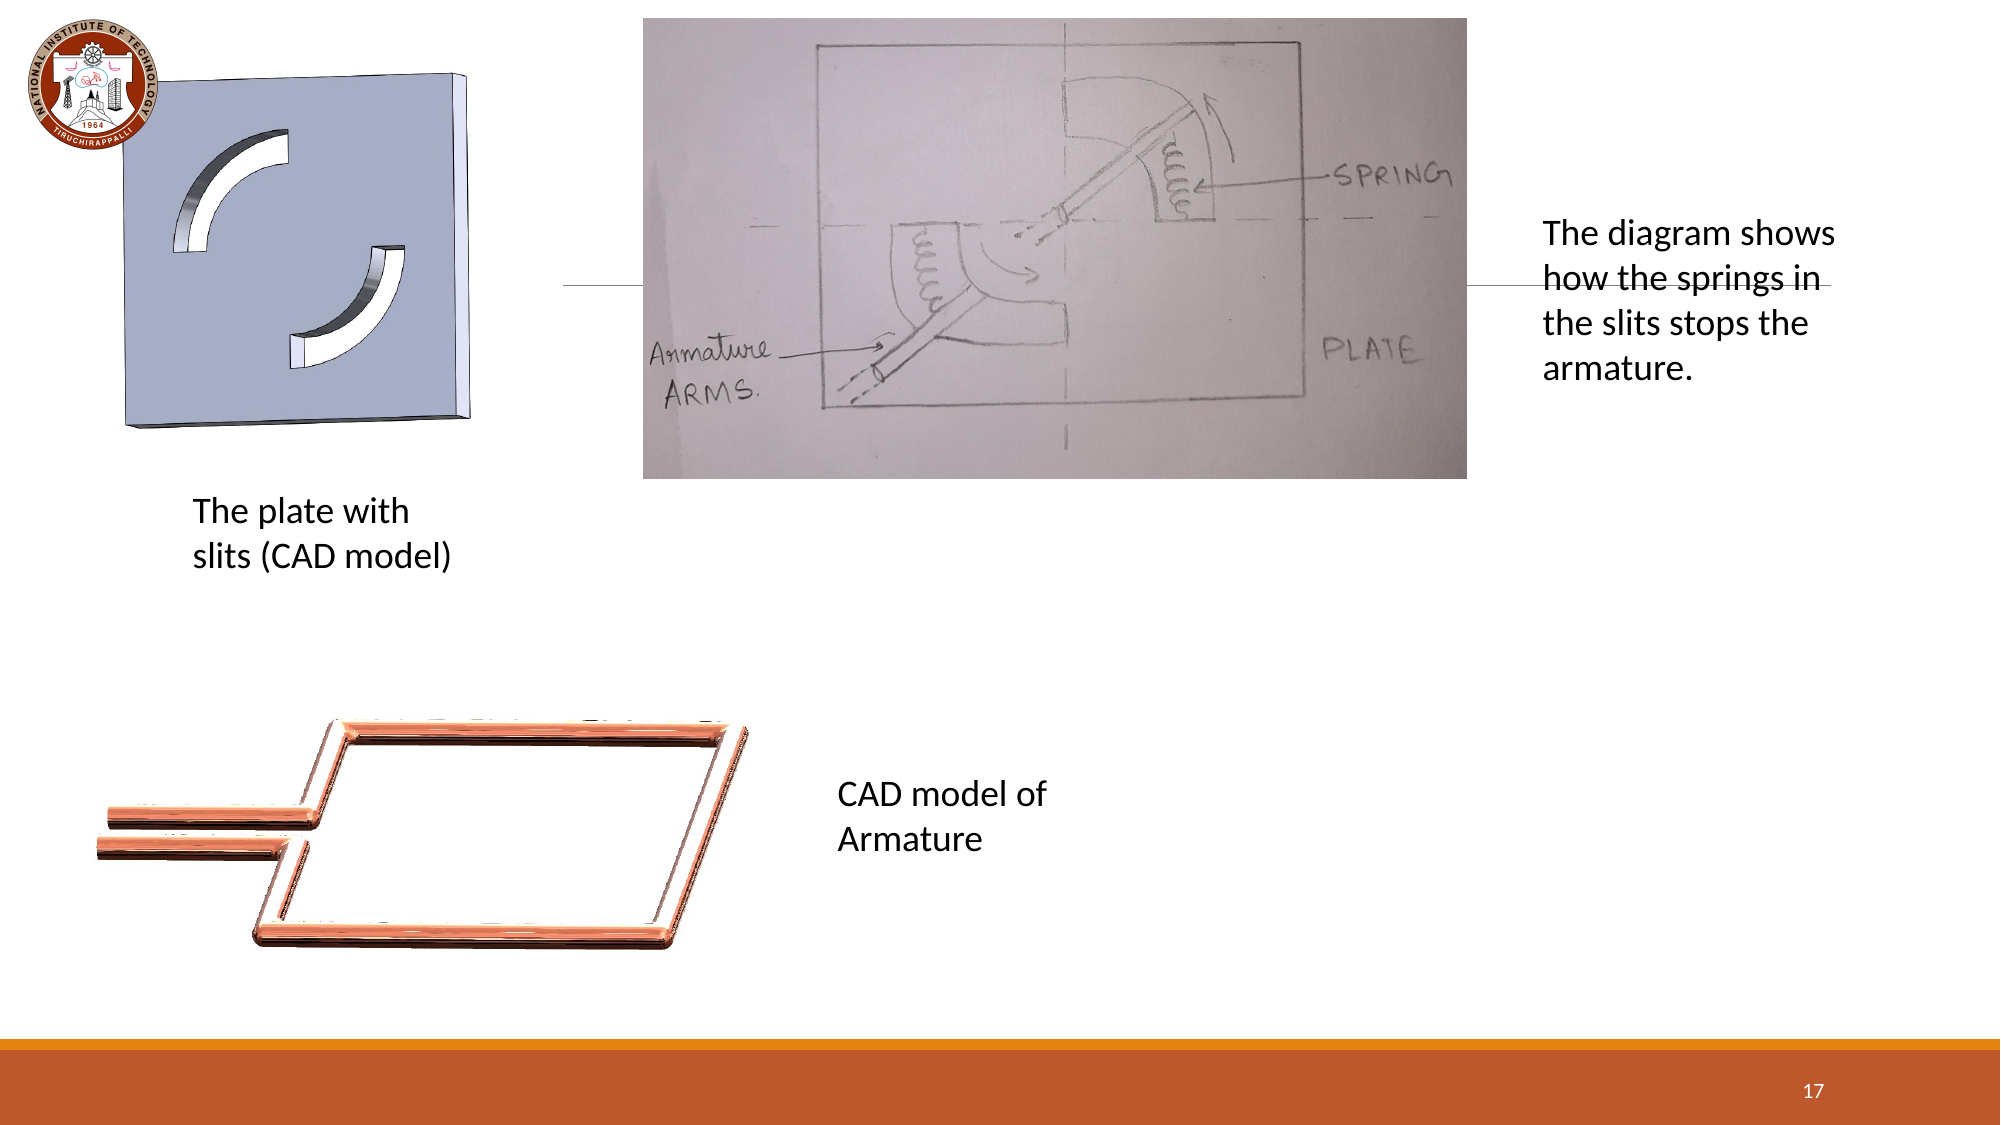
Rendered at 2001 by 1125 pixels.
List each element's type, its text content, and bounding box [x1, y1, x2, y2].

picture [37, 613, 824, 1034]
text_box The plate with slits (CAD model) [177, 479, 474, 584]
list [24, 17, 563, 468]
text_box CAD model of Armature [832, 761, 1178, 867]
text_box The diagram shows how the springs in the slits stops the armature. [1527, 200, 1883, 396]
picture [642, 17, 1467, 480]
picture [17, 10, 168, 160]
slide_number 17 [1624, 1059, 1840, 1120]
